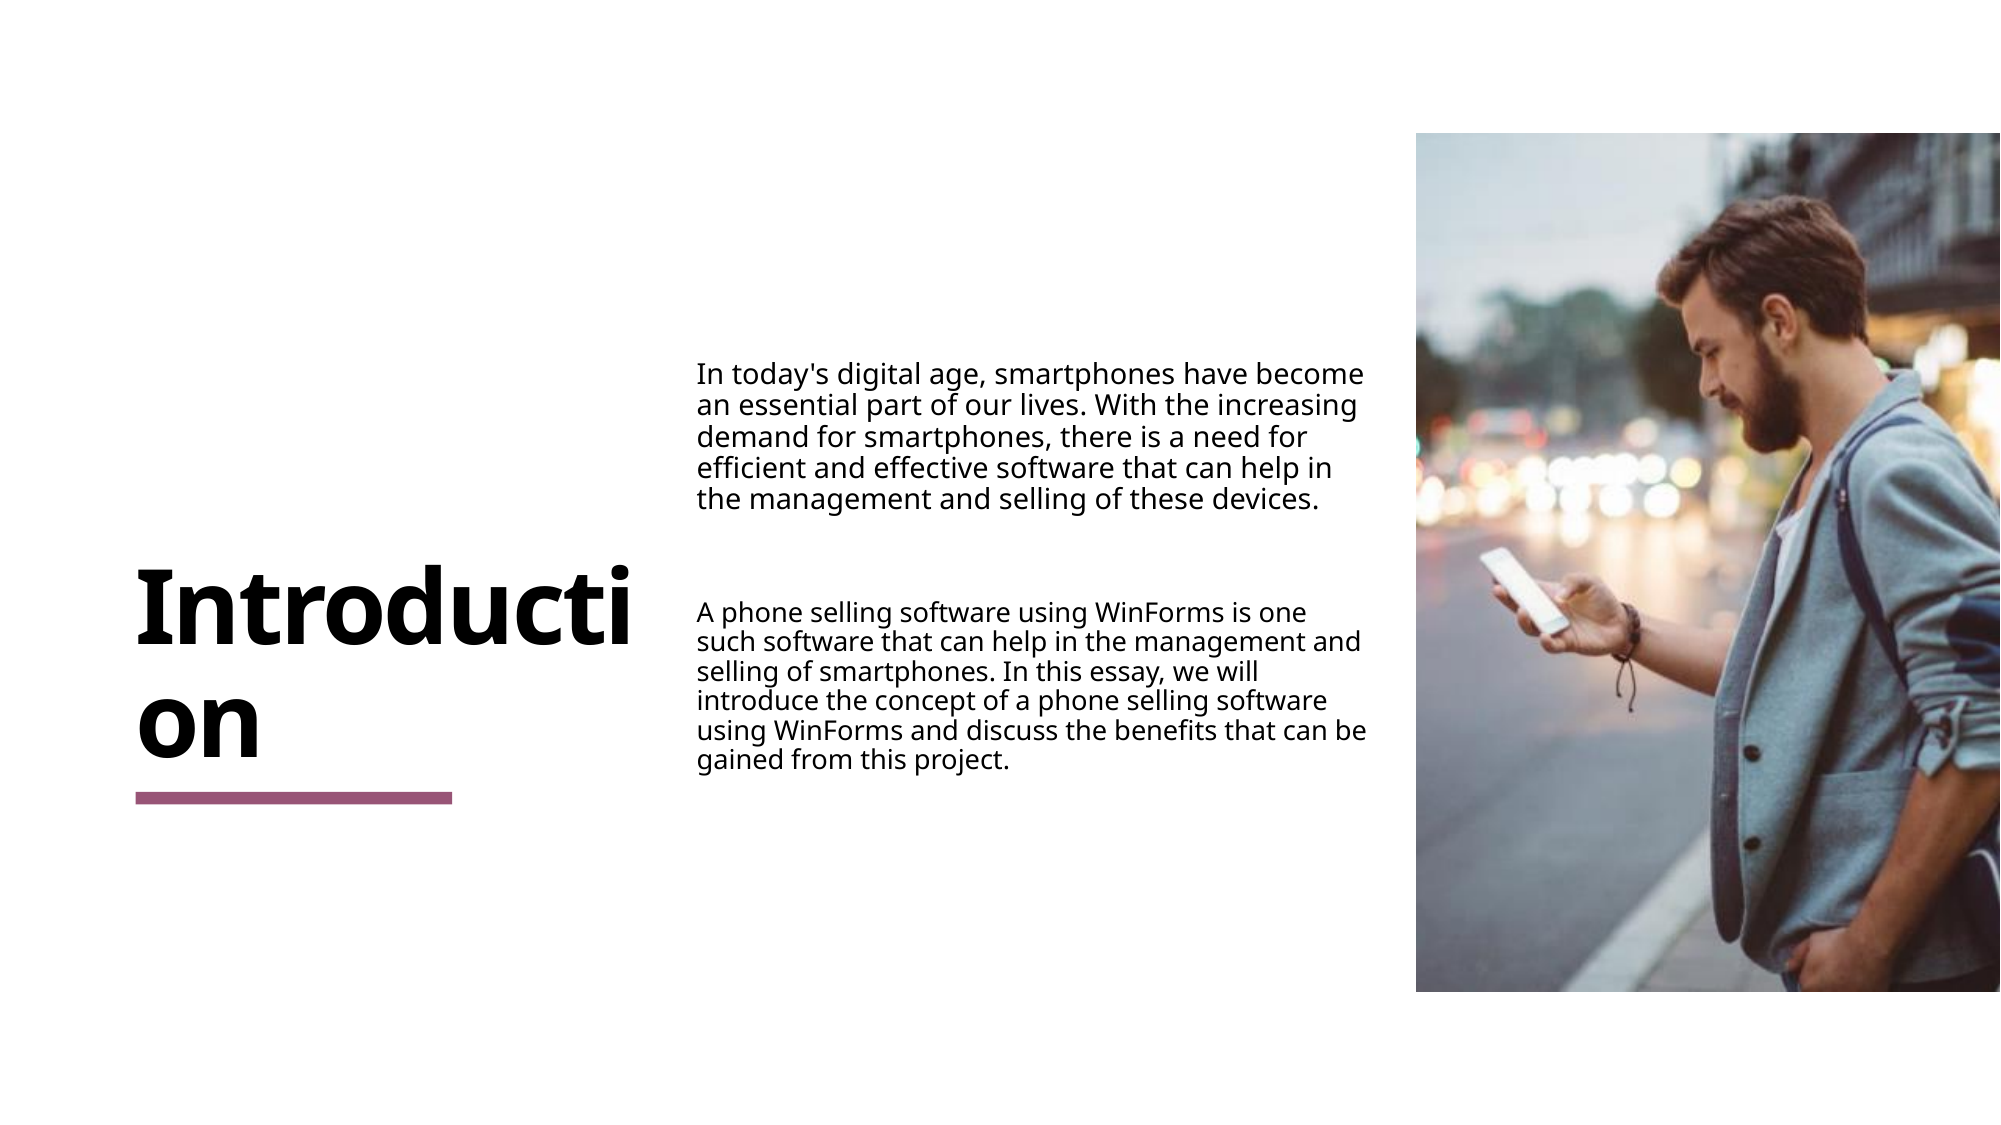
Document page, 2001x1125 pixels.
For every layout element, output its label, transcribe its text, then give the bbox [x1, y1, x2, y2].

title Introduction [135, 611, 681, 780]
list In today's digital age, smartphones have become an essential part of our lives. With the increasing demand for smartphones, there is a need for efficient and effective software that can help in the management and selling of these devices. [681, 341, 1387, 535]
list A phone selling software using WinForms is one such software that can help in the management and selling of smartphones. In this essay, we will introduce the concept of a phone selling software using WinForms and discuss the benefits that can be gained from this project. [681, 590, 1387, 784]
picture [1416, 133, 2000, 992]
